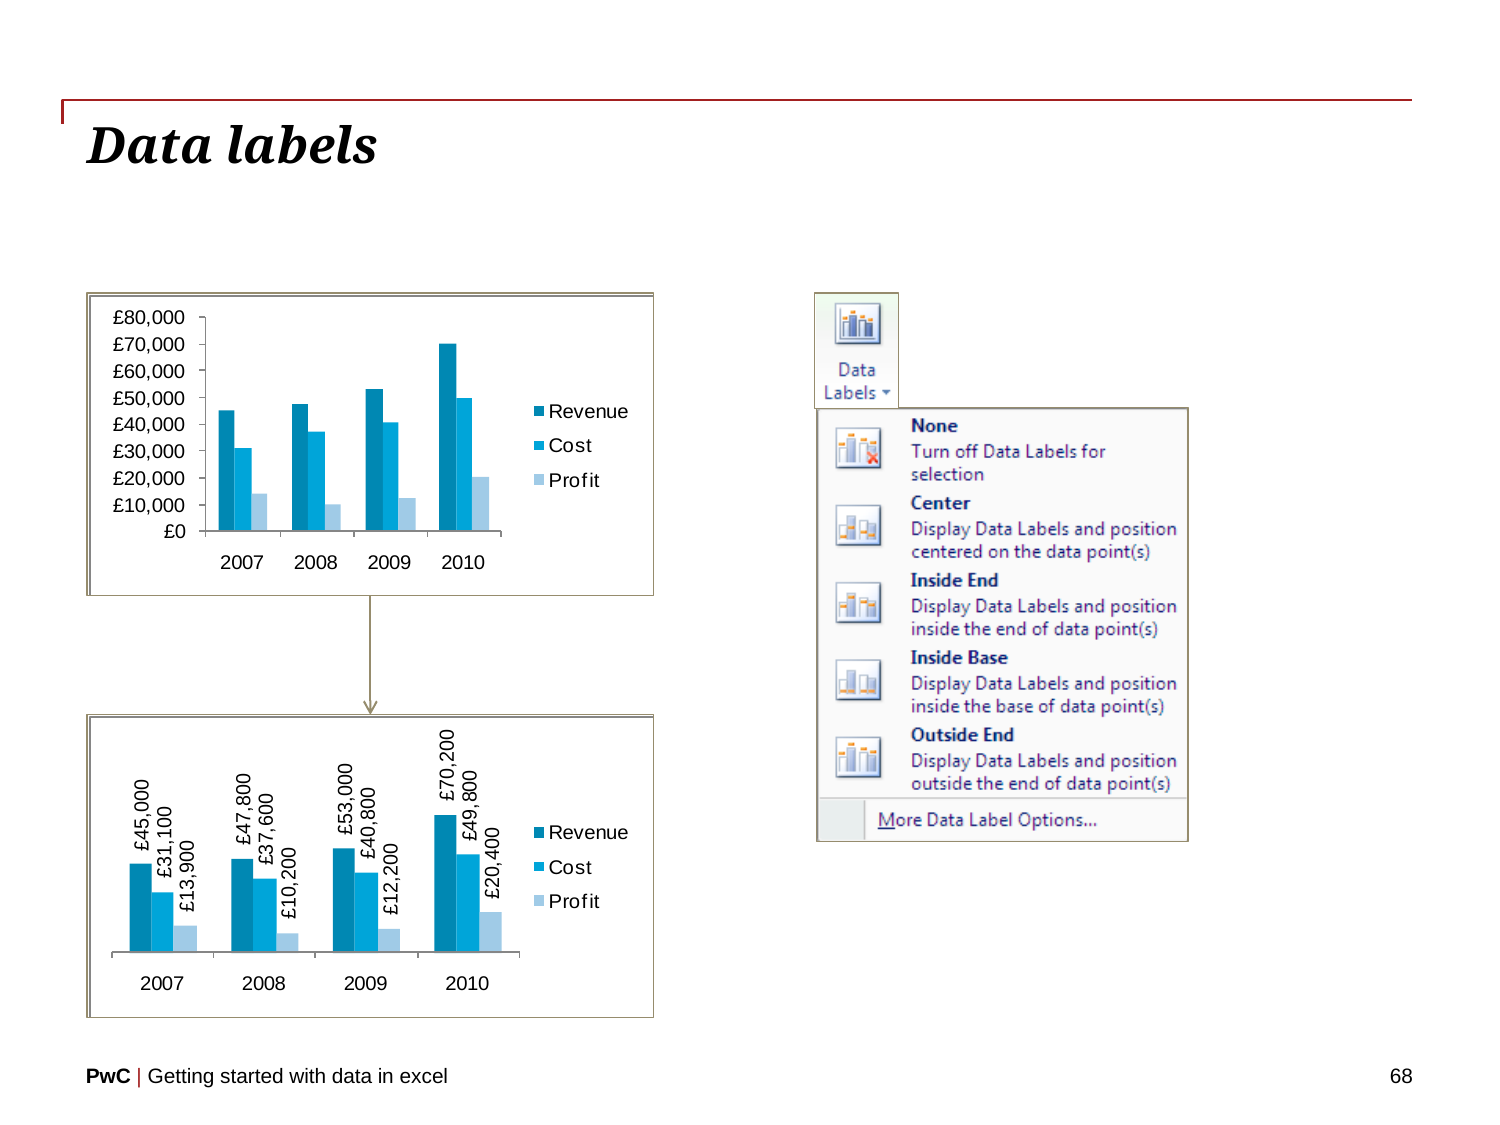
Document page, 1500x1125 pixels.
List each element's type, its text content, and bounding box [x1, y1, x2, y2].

picture [87, 293, 654, 596]
slide_number 68 [1162, 1062, 1413, 1088]
picture [815, 293, 1188, 842]
picture [87, 714, 654, 1017]
title Data labels [87, 113, 1413, 174]
